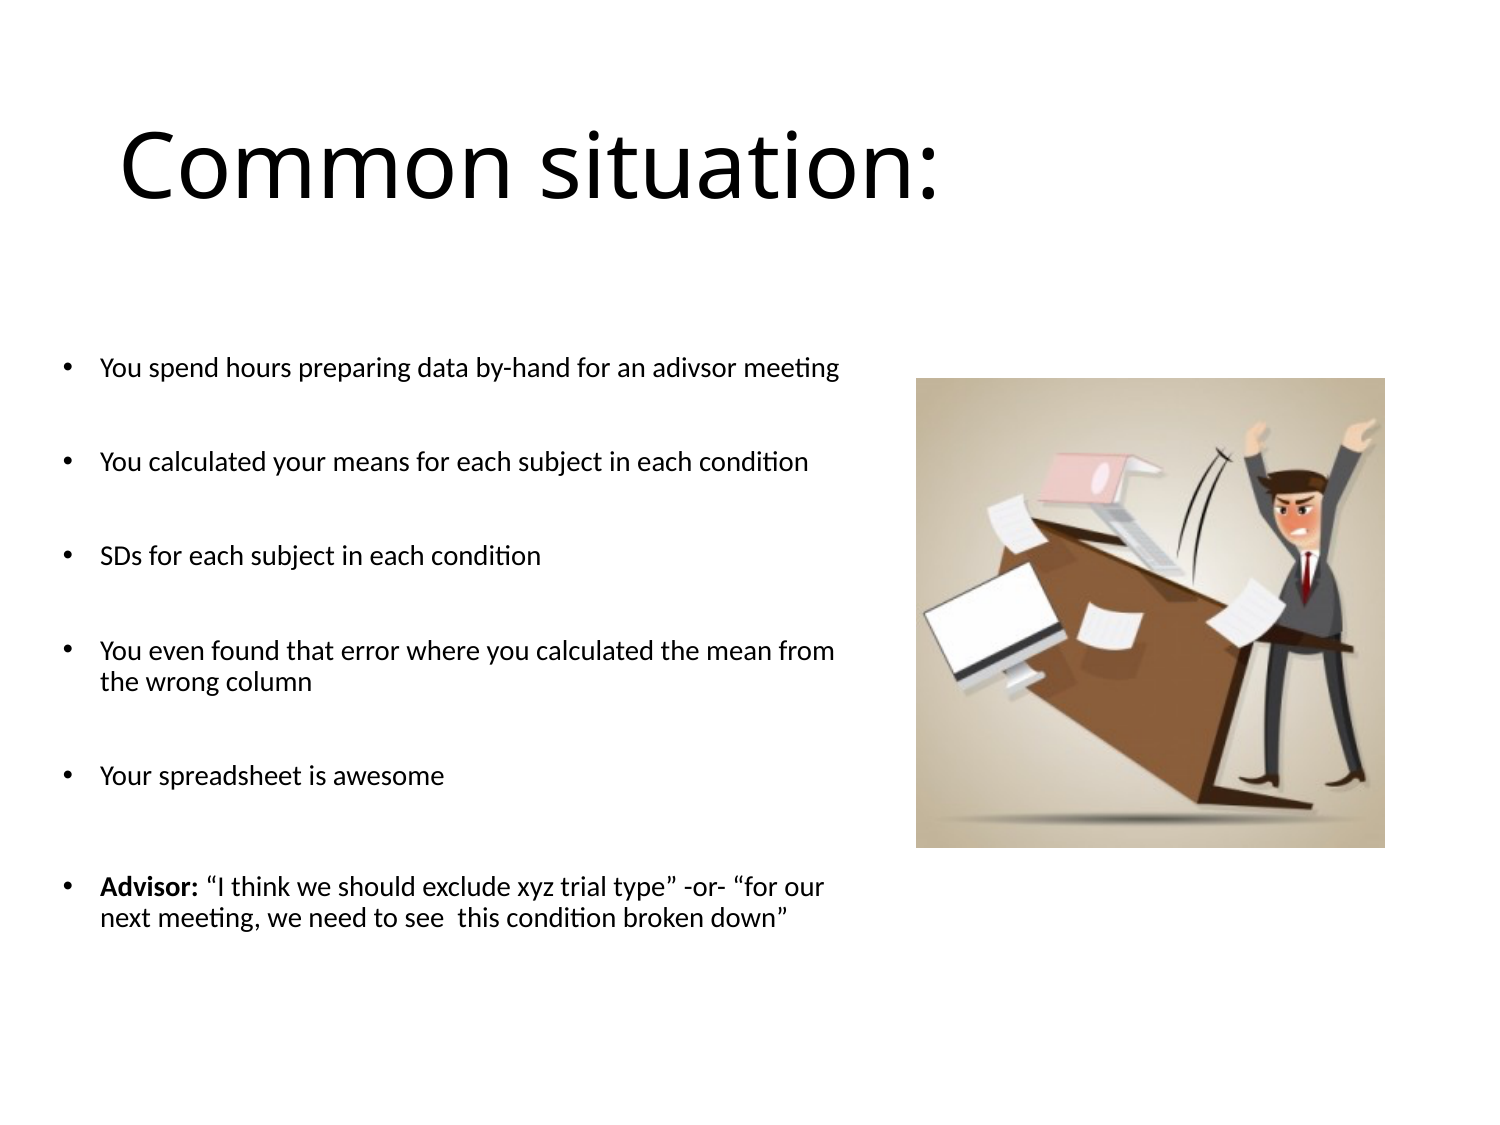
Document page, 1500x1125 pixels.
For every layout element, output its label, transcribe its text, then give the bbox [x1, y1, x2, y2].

list You spend hours preparing data by-hand for an adivsor meeting You calculated your means for each subject in each condition SDs for each subject in each condition You even found that error where you calculated the mean from the wrong column Your spreadsheet is awesome Advisor: “I think we should exclude xyz trial type” -or- “for our next meeting, we need to see this condition broken down” [47, 345, 892, 948]
picture [915, 378, 1385, 848]
title Common situation: [103, 59, 1397, 278]
